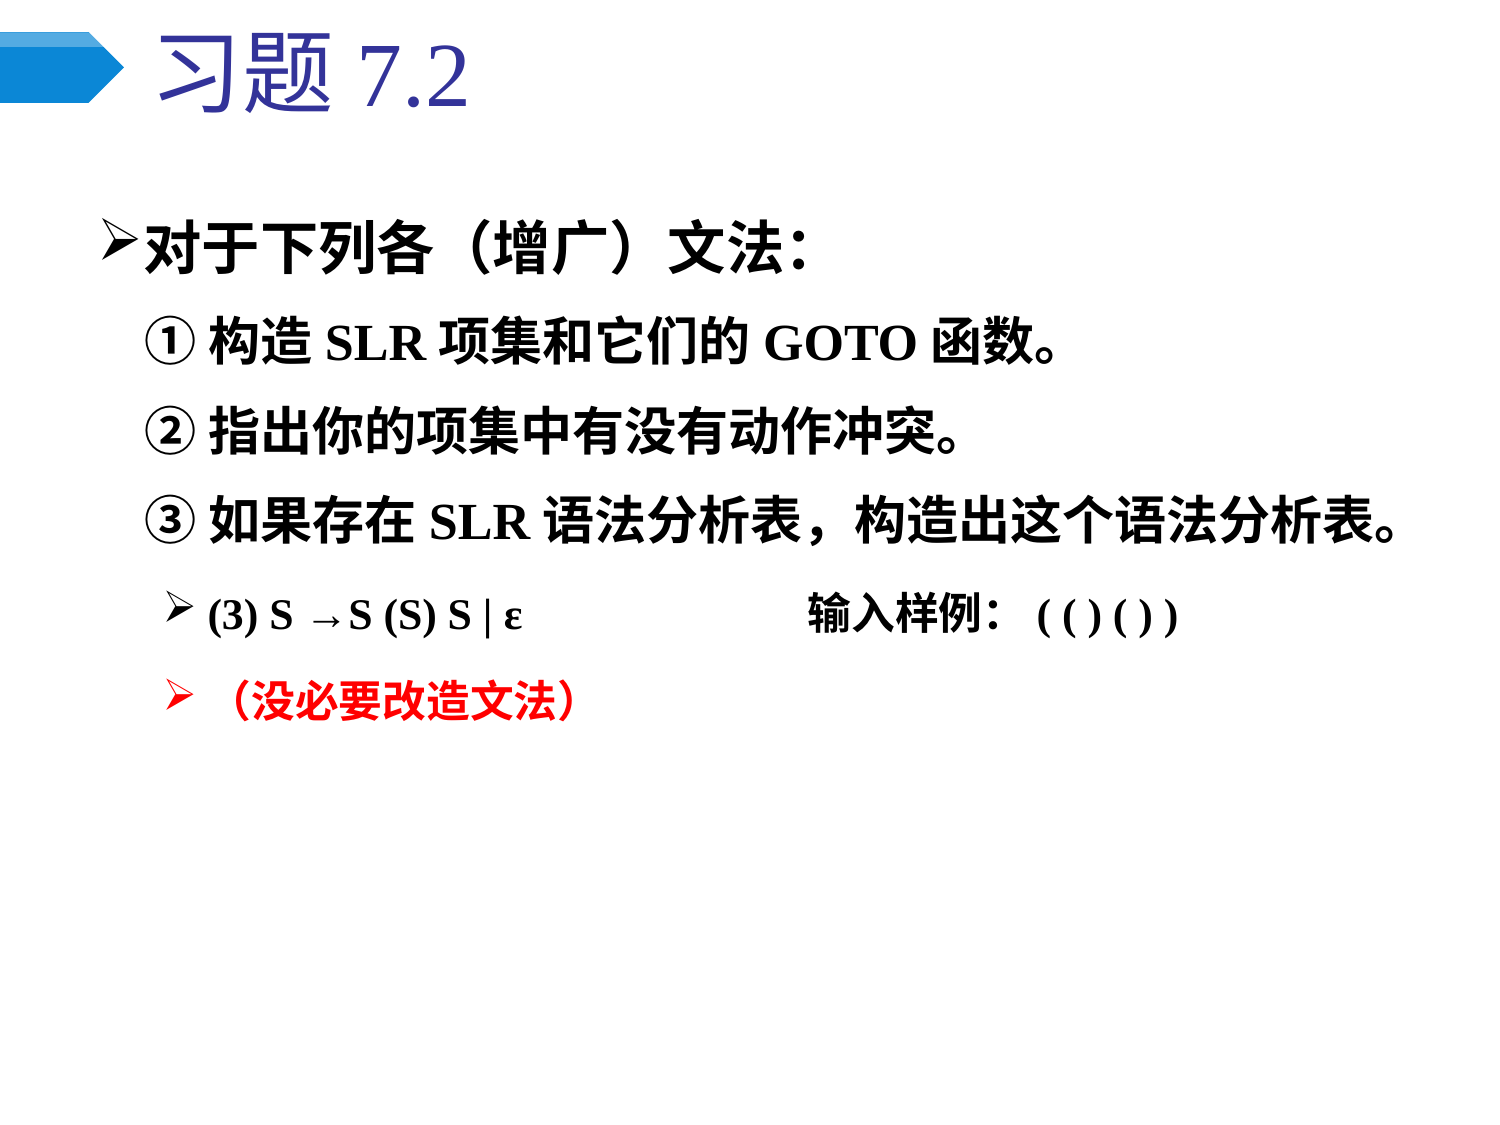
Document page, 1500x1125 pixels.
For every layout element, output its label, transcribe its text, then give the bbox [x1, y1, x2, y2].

list 对于下列各（增广）文法： ①构造SLR项集和它们的GOTO函数。 ②指出你的项集中有没有动作冲突。 ③如果存在SLR语法分析表，构造出这个语法分析表。 (3) S →S (S) S | ε 输入样例：( ( ) ( ) ) （没必要改造文法） [82, 194, 1430, 996]
title 习题7.2 [135, 26, 1468, 132]
